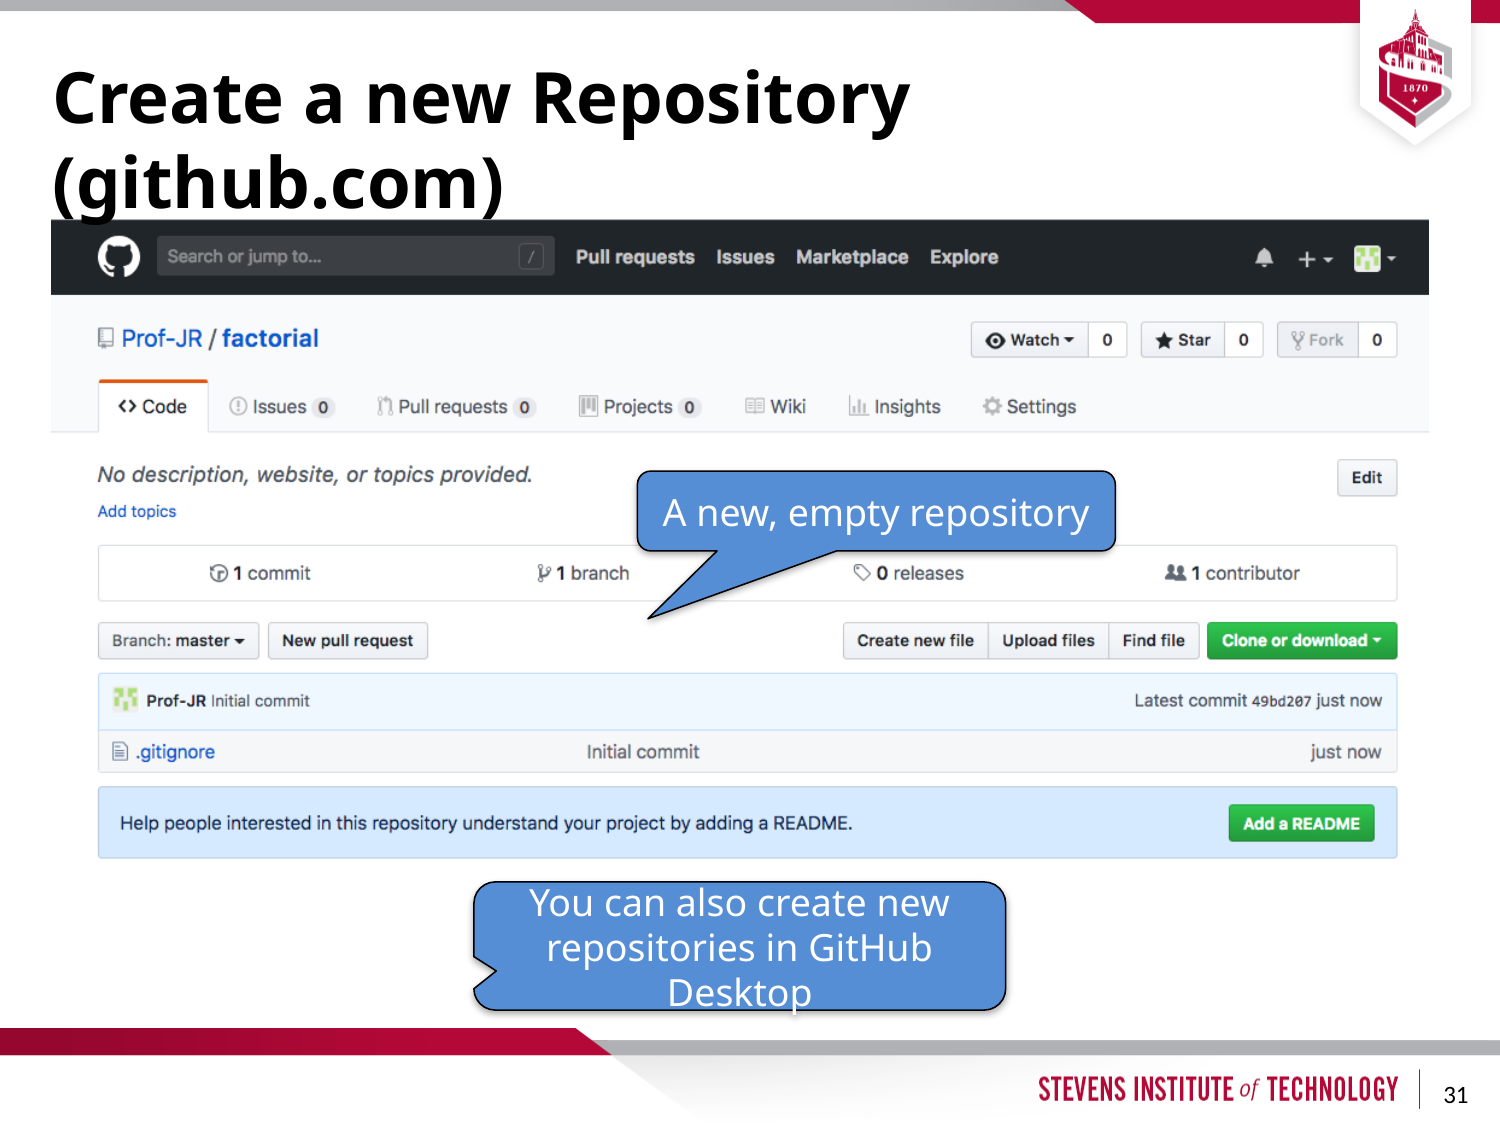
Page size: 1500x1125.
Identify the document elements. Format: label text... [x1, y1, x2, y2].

title Create a new Repository (github.com) [37, 45, 1365, 150]
slide_number 31 [1428, 1071, 1490, 1108]
picture [0, 0, 1500, 160]
picture [0, 1028, 1500, 1125]
text_box You can also create new repositories in GitHub Desktop [473, 922, 1007, 1011]
picture [50, 219, 1429, 914]
